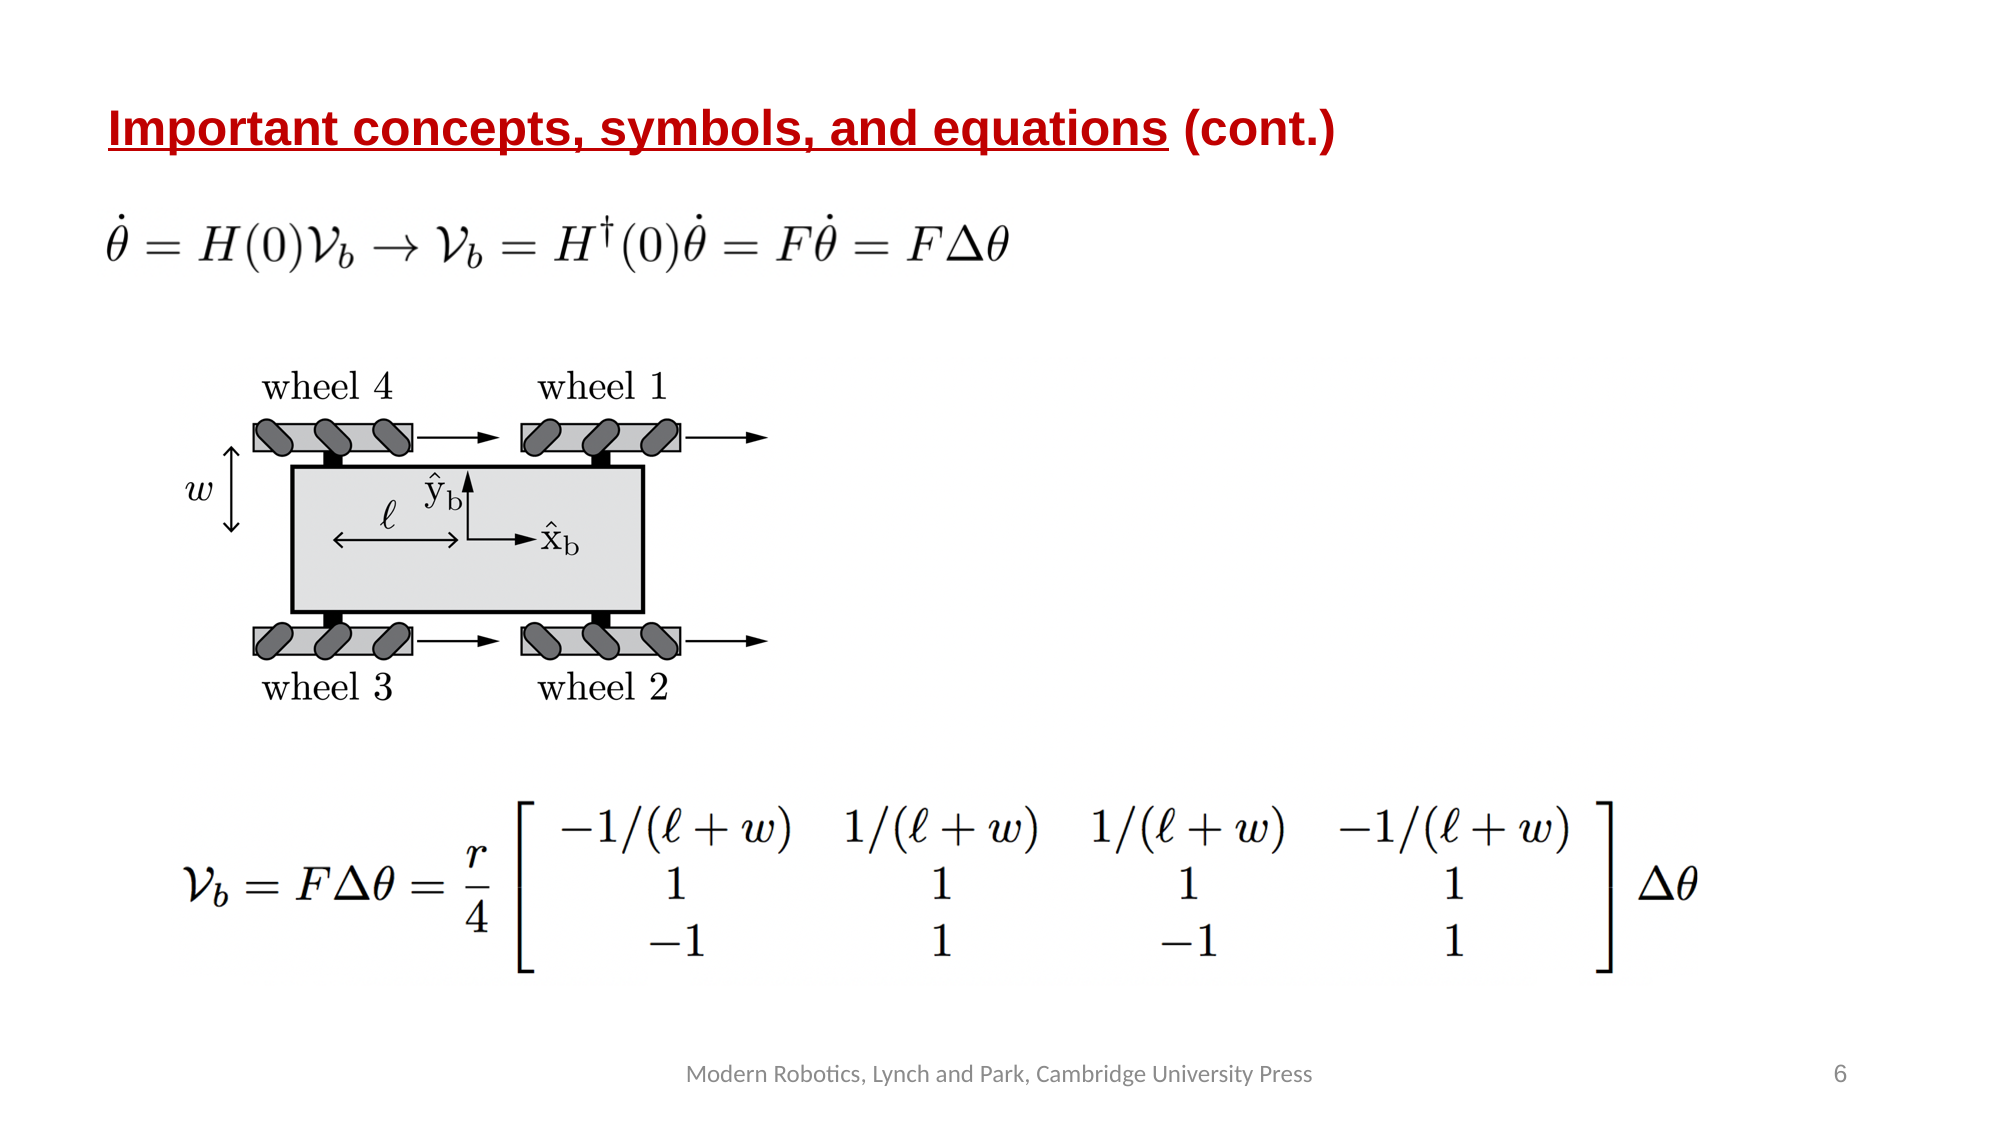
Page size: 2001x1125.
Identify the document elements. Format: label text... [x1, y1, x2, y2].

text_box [171, 357, 1698, 993]
text_box Important concepts, symbols, and equations (cont.) [93, 87, 1903, 223]
footer Modern Robotics, Lynch and Park, Cambridge University Press [662, 1042, 1338, 1103]
slide_number 6 [1412, 1042, 1863, 1103]
picture [97, 207, 1014, 277]
